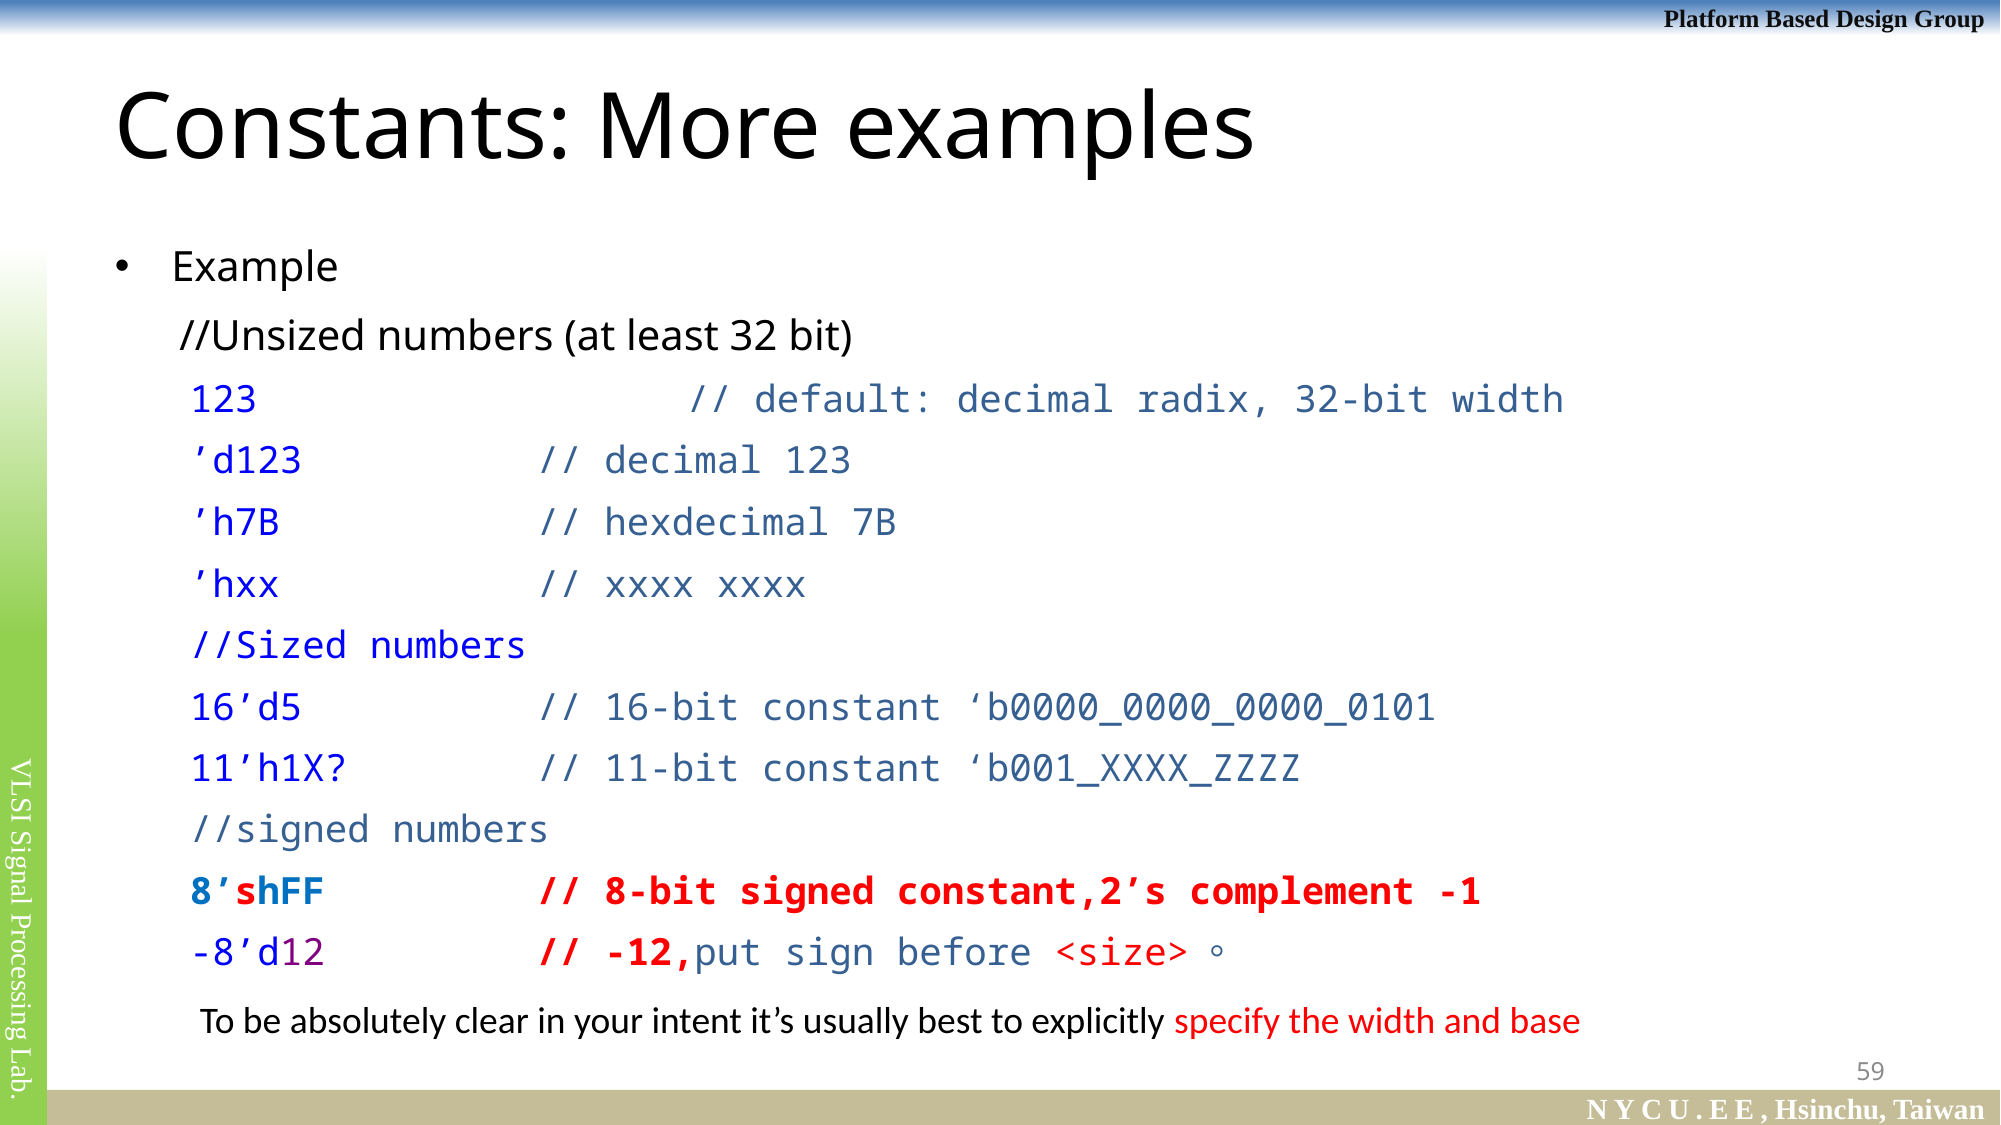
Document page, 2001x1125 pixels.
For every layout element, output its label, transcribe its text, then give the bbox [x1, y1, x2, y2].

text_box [0, 472, 47, 476]
title Constants: More examples [99, 44, 1901, 200]
slide_number 59 [1433, 1042, 1900, 1103]
text_box To be absolutely clear in your intent it’s usually best to explicitly specify the width and base [184, 988, 1721, 1049]
list Example //Unsized numbers (at least 32 bit) 123 // default: decimal radix, 32-bit width ’d123 // decimal 123 ’h7B // hexdecimal 7B ’hxx // xxxx xxxx //Sized numbers 16’d5 // 16-bit constant ‘b0000_0000_0000_0101 11’h1X? // 11-bit constant ‘b001_XXXX_ZZZZ //signed numbers 8’shFF // 8-bit signed constant,2’s complement -1 -8’d12 // -12,put sign before <size>。 [99, 222, 1901, 1044]
